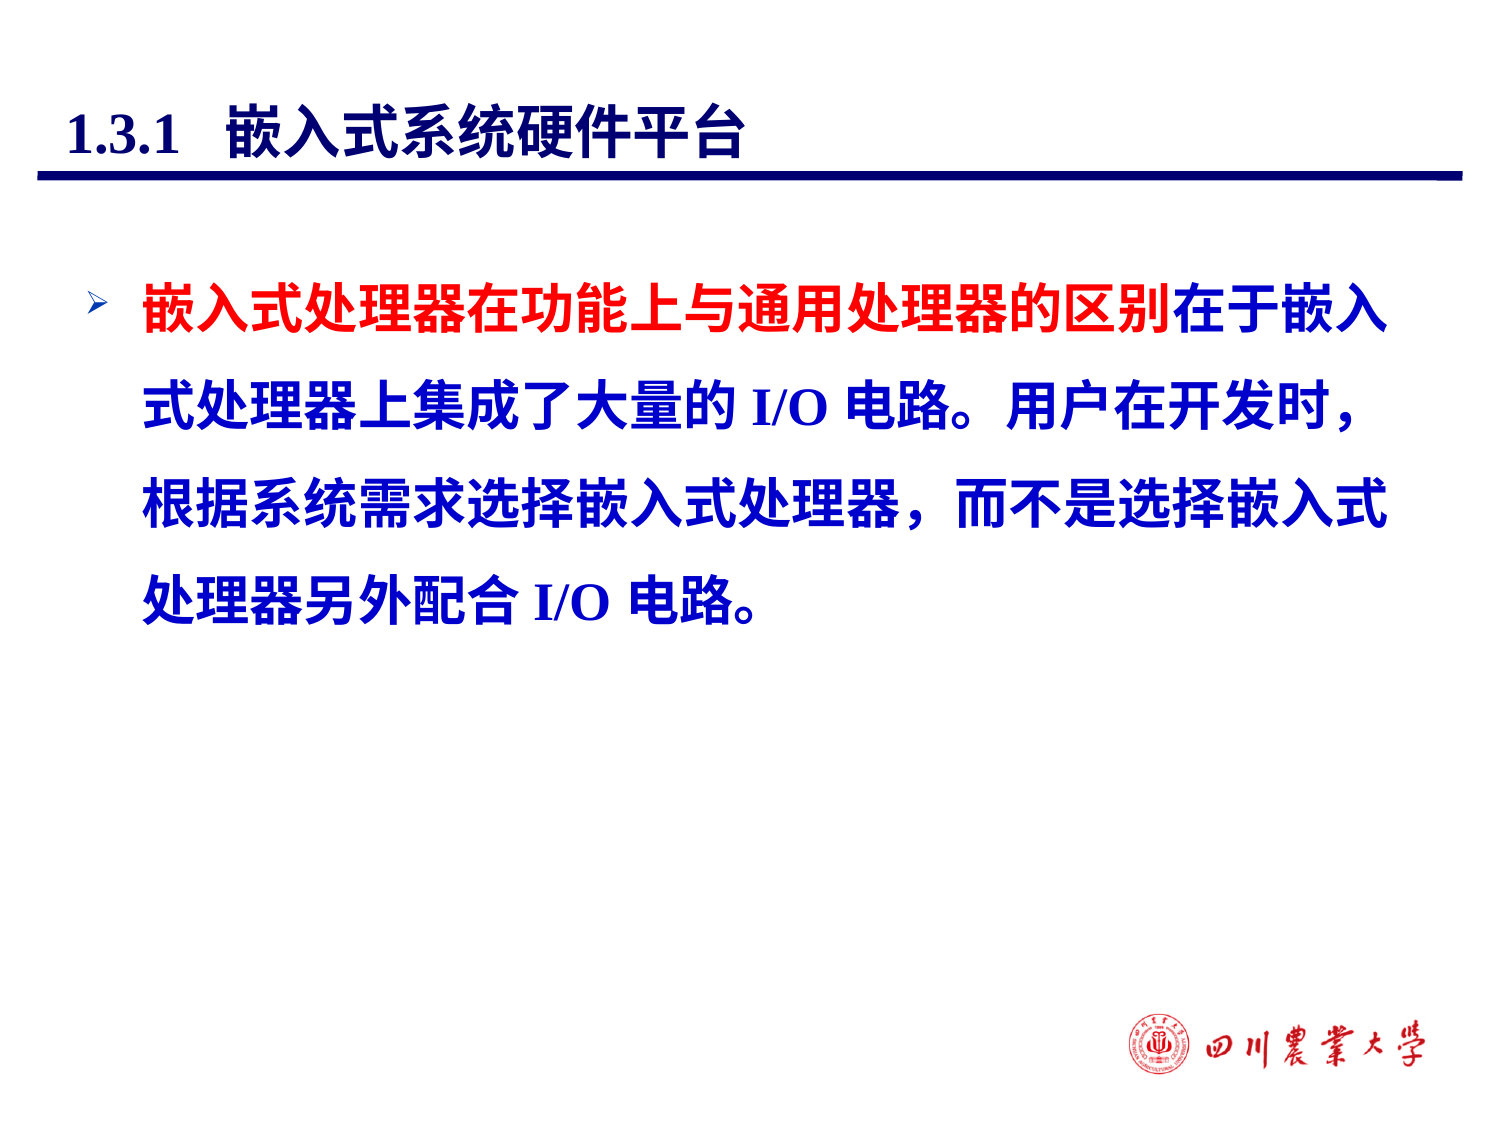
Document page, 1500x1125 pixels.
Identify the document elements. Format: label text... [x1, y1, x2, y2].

text_box 嵌入式处理器在功能上与通用处理器的区别在于嵌入式处理器上集成了大量的I/O电路。用户在开发时，根据系统需求选择嵌入式处理器，而不是选择嵌入式处理器另外配合I/O电路。 [70, 234, 1421, 675]
title 1.3.1 嵌入式系统硬件平台 [50, 61, 1225, 200]
picture [1127, 1011, 1427, 1076]
